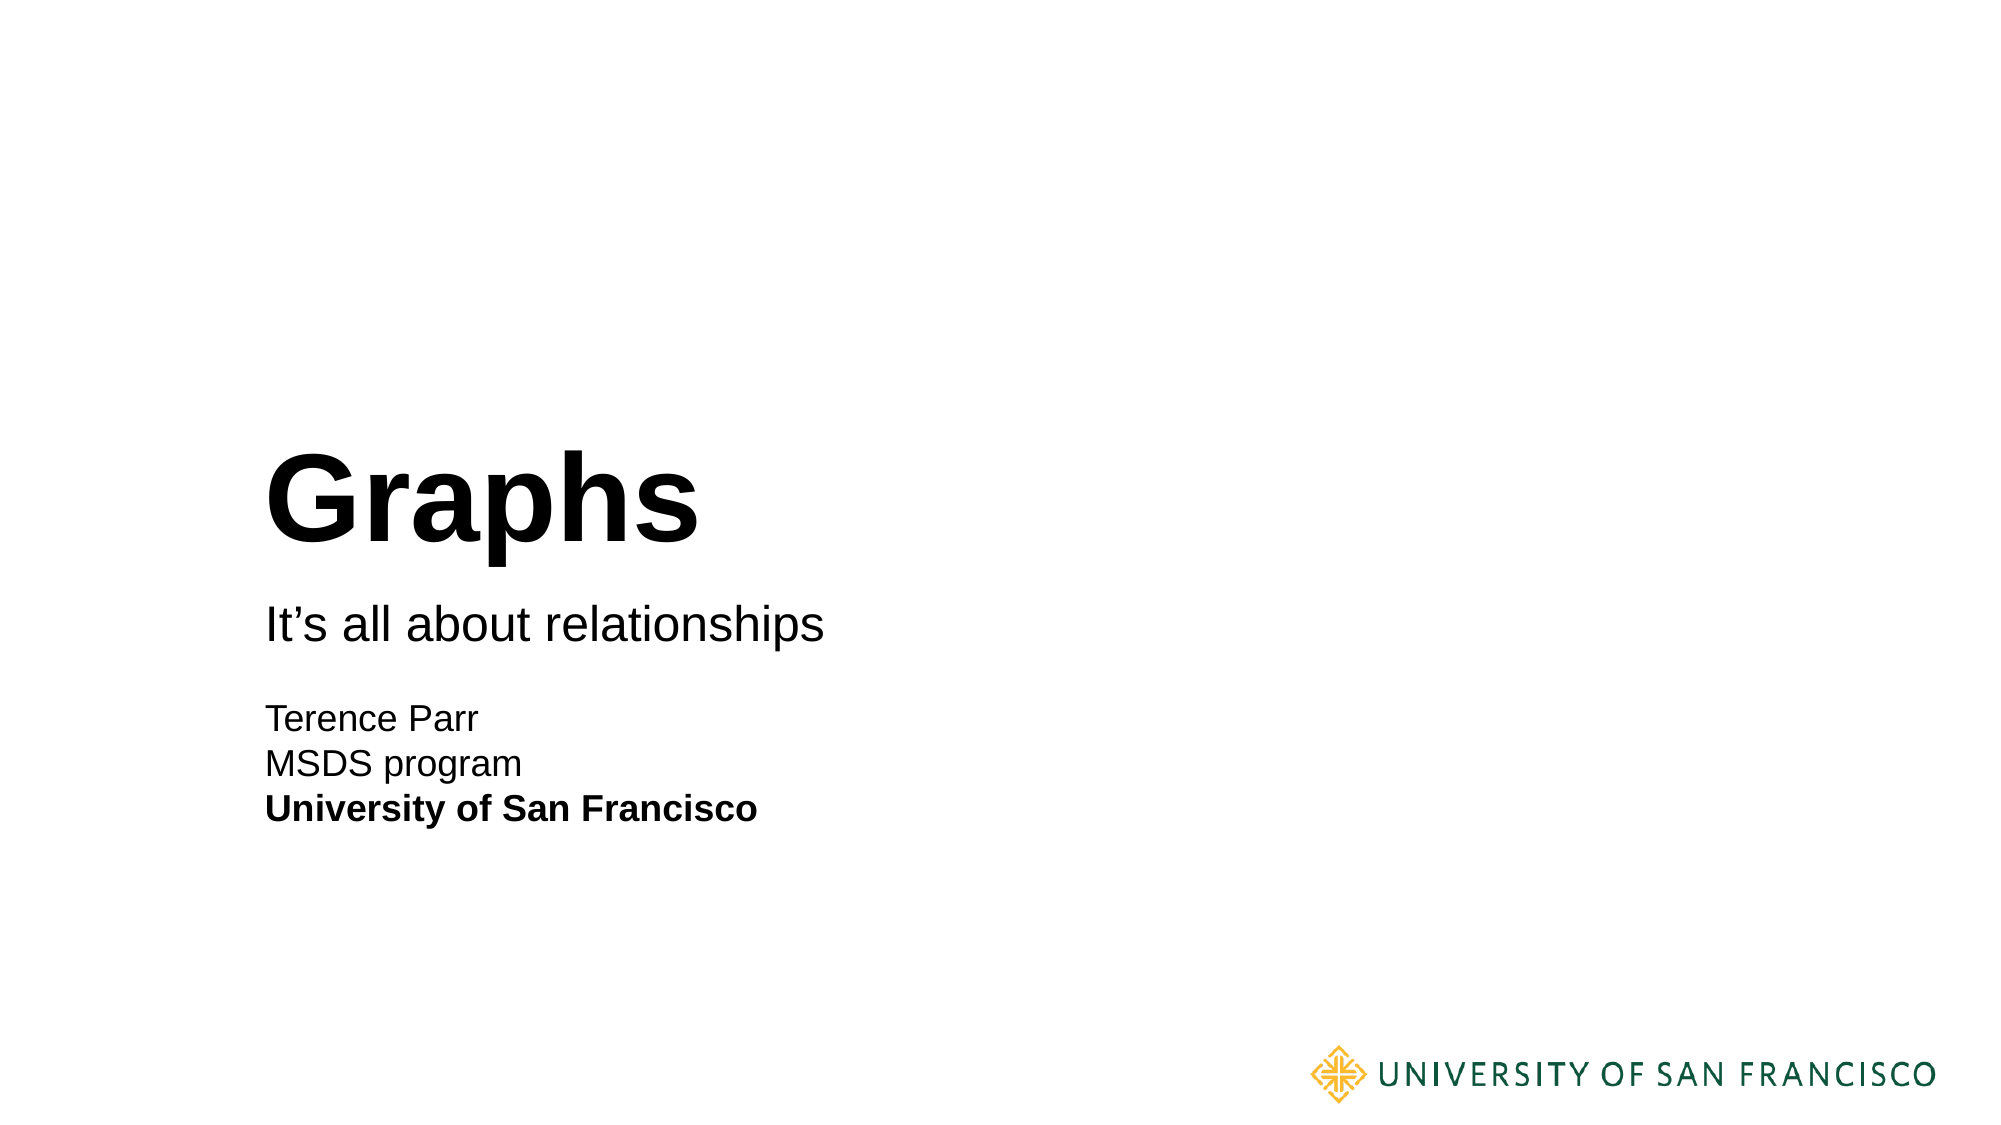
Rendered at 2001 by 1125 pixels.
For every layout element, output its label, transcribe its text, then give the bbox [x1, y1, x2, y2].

title Graphs [249, 184, 1750, 576]
text_box Terence Parr MSDS program University of San Francisco [249, 686, 1250, 836]
subtitle It’s all about relationships [249, 590, 1750, 672]
